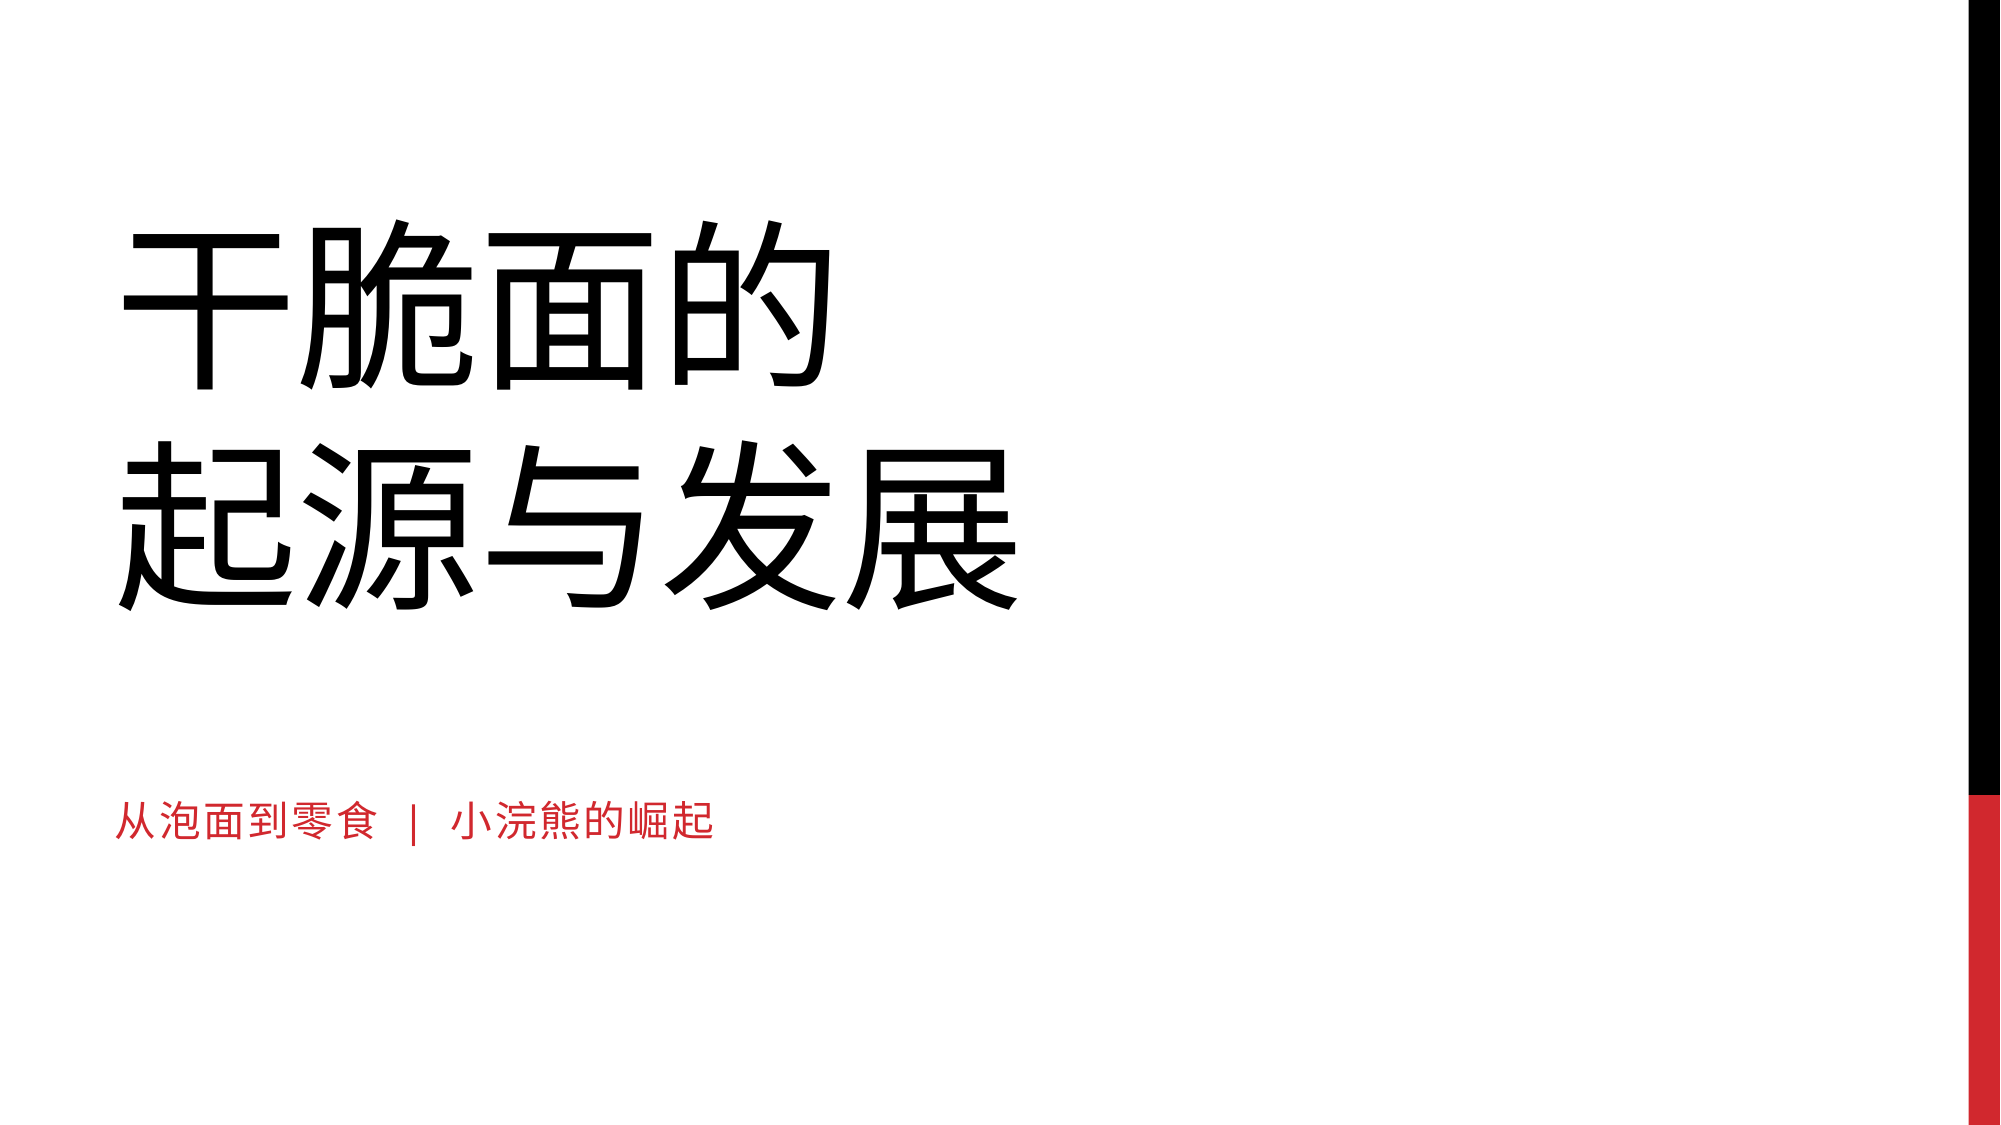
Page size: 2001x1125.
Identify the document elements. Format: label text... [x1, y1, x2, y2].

subtitle 从泡面到零食 | 小浣熊的崛起 [99, 787, 1600, 938]
title 干脆面的 起源与发展 [99, 37, 1800, 788]
